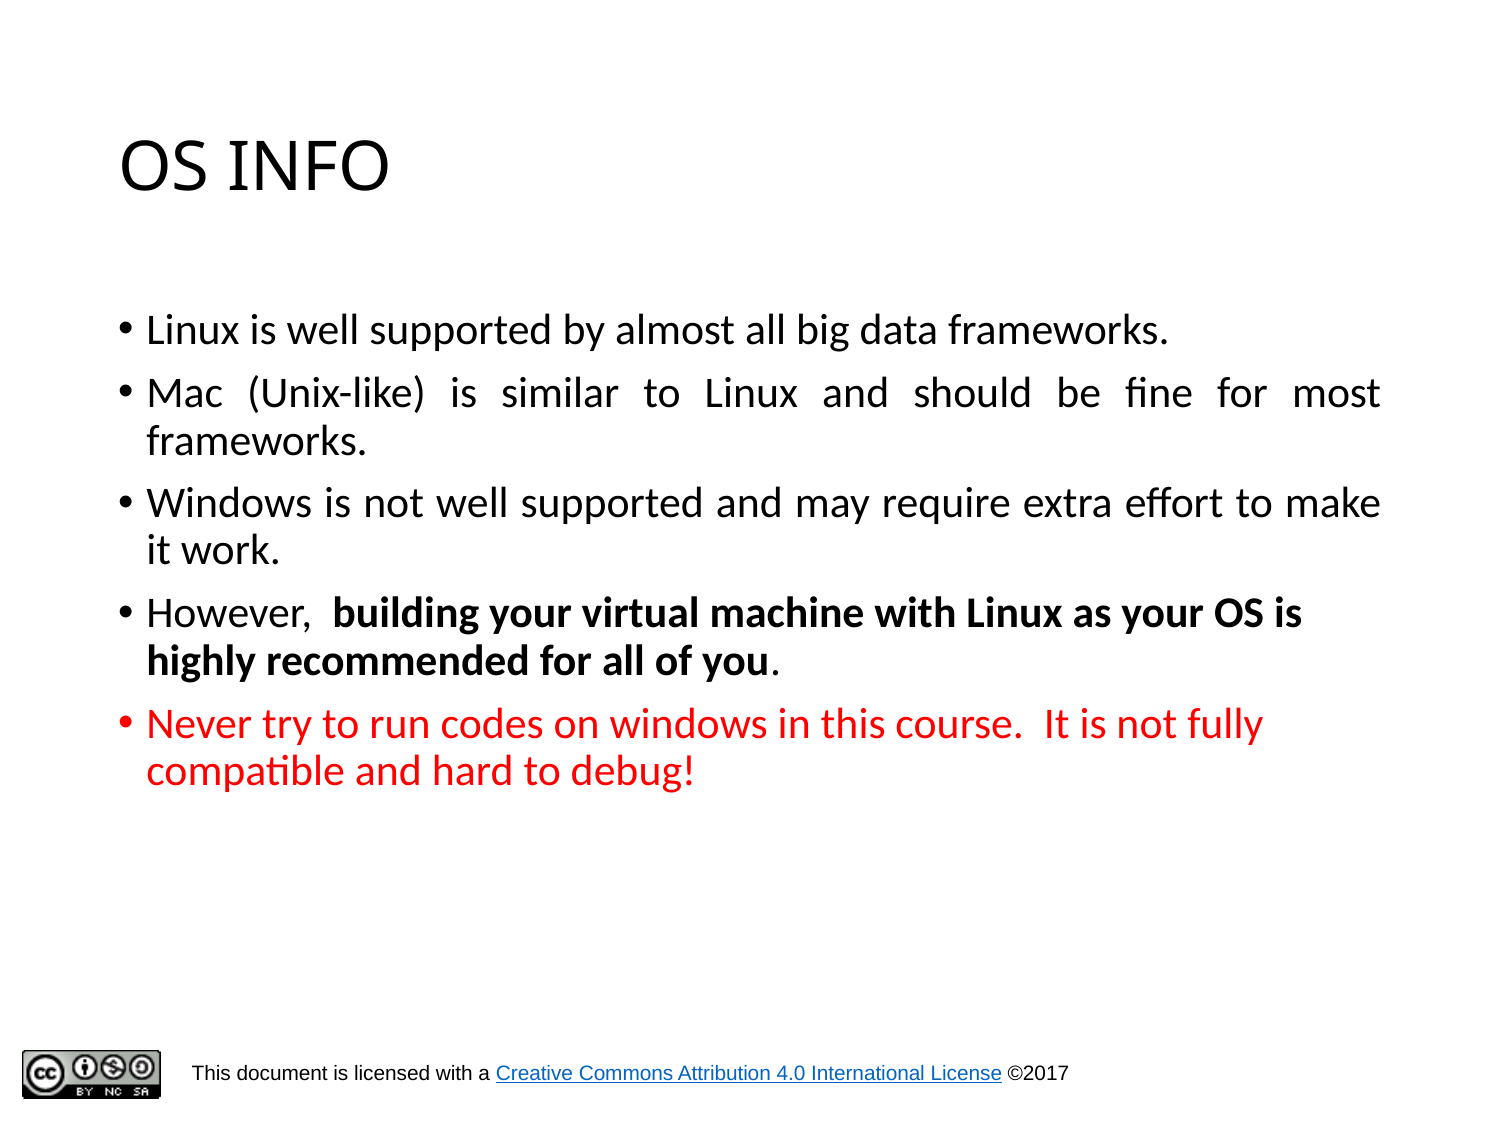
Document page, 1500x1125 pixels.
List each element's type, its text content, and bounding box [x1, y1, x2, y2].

list Linux is well supported by almost all big data frameworks. Mac (Unix-like) is similar to Linux and should be fine for most frameworks. Windows is not well supported and may require extra effort to make it work. However, building your virtual machine with Linux as your OS is highly recommended for all of you. Never try to run codes on windows in this course. It is not fully compatible and hard to debug! [102, 299, 1398, 1014]
title OS INFO [102, 59, 1398, 278]
picture [22, 1050, 161, 1099]
